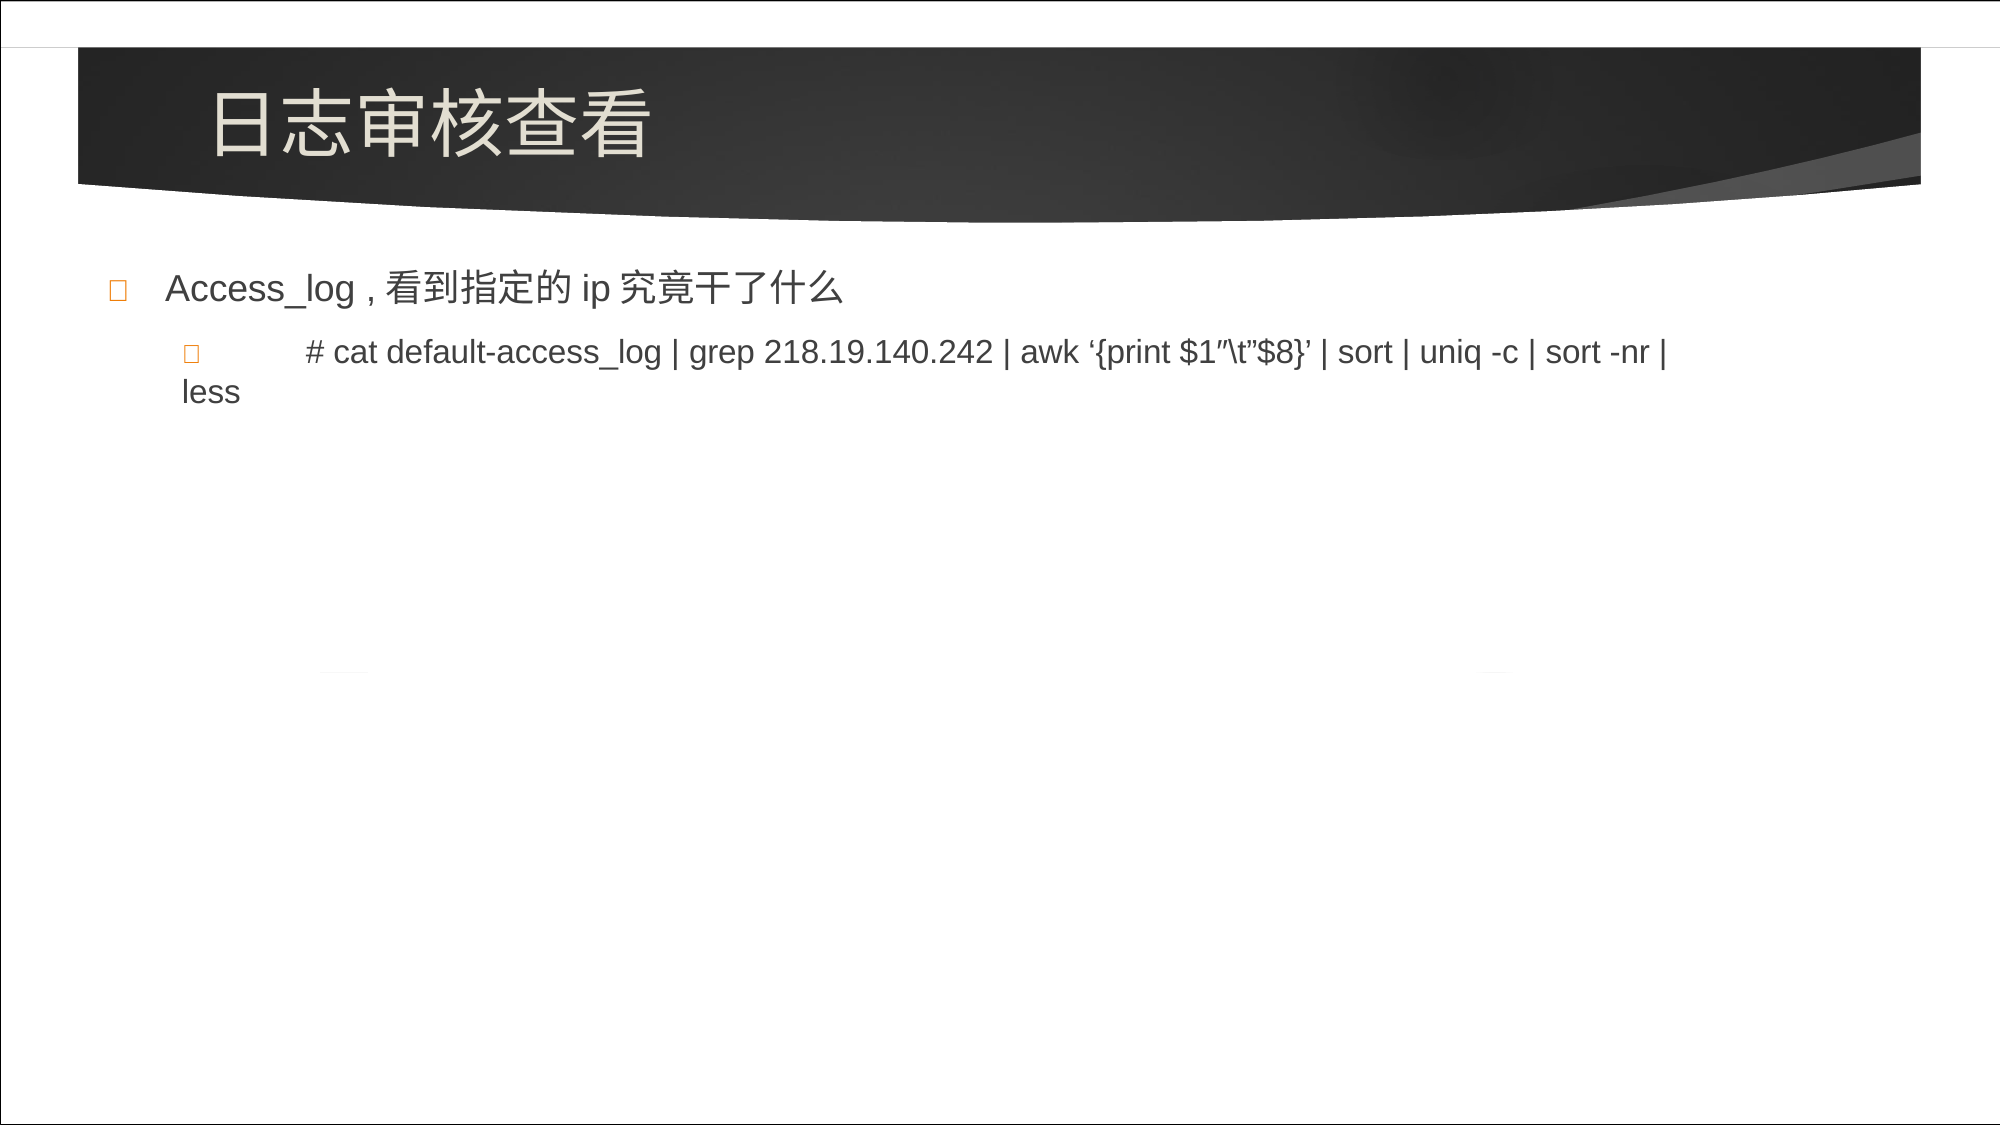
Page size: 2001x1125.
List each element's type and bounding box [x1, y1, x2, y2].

text_box [0, 0, 2000, 1125]
